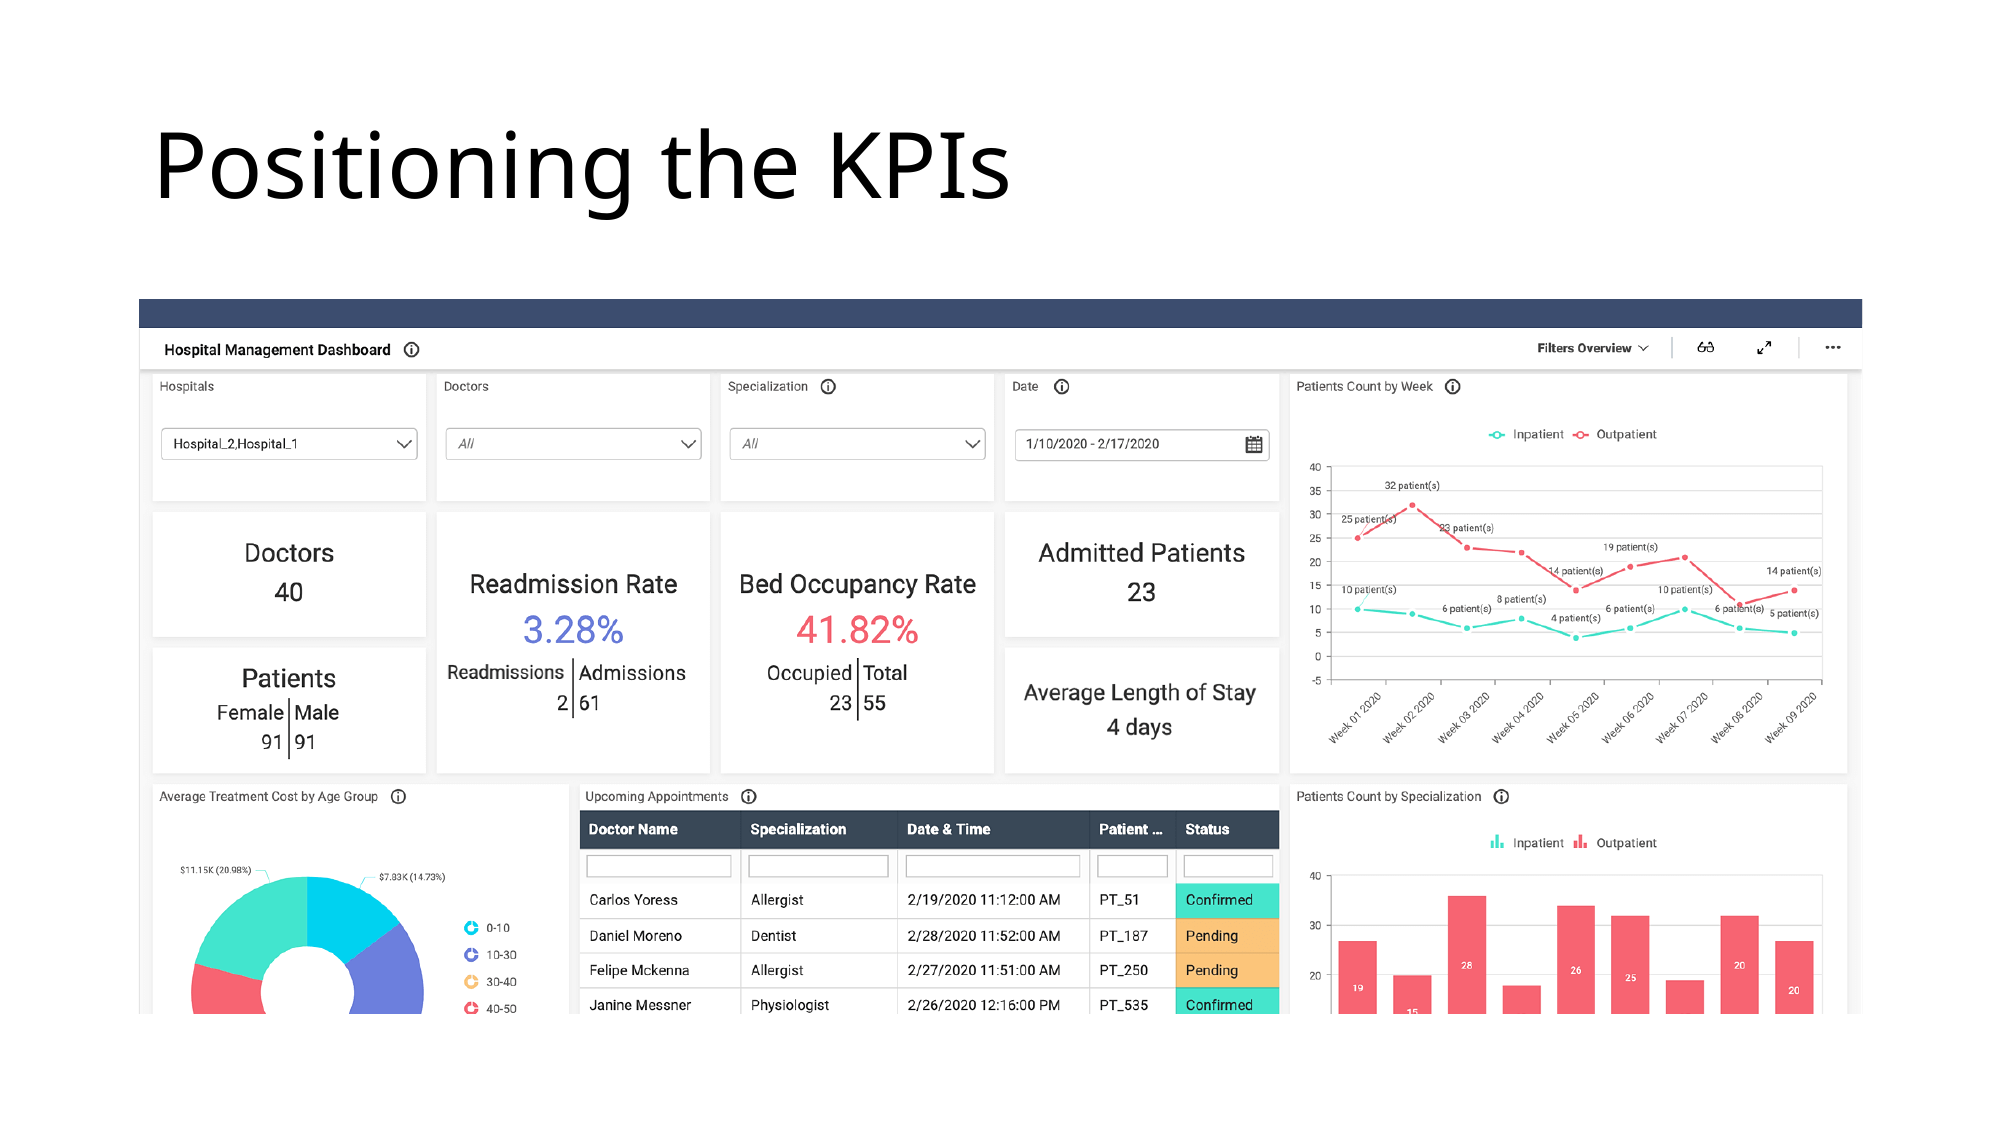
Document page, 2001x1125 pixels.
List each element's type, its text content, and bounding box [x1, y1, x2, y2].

title Positioning the KPIs [137, 59, 1863, 278]
picture [135, 299, 1863, 1014]
